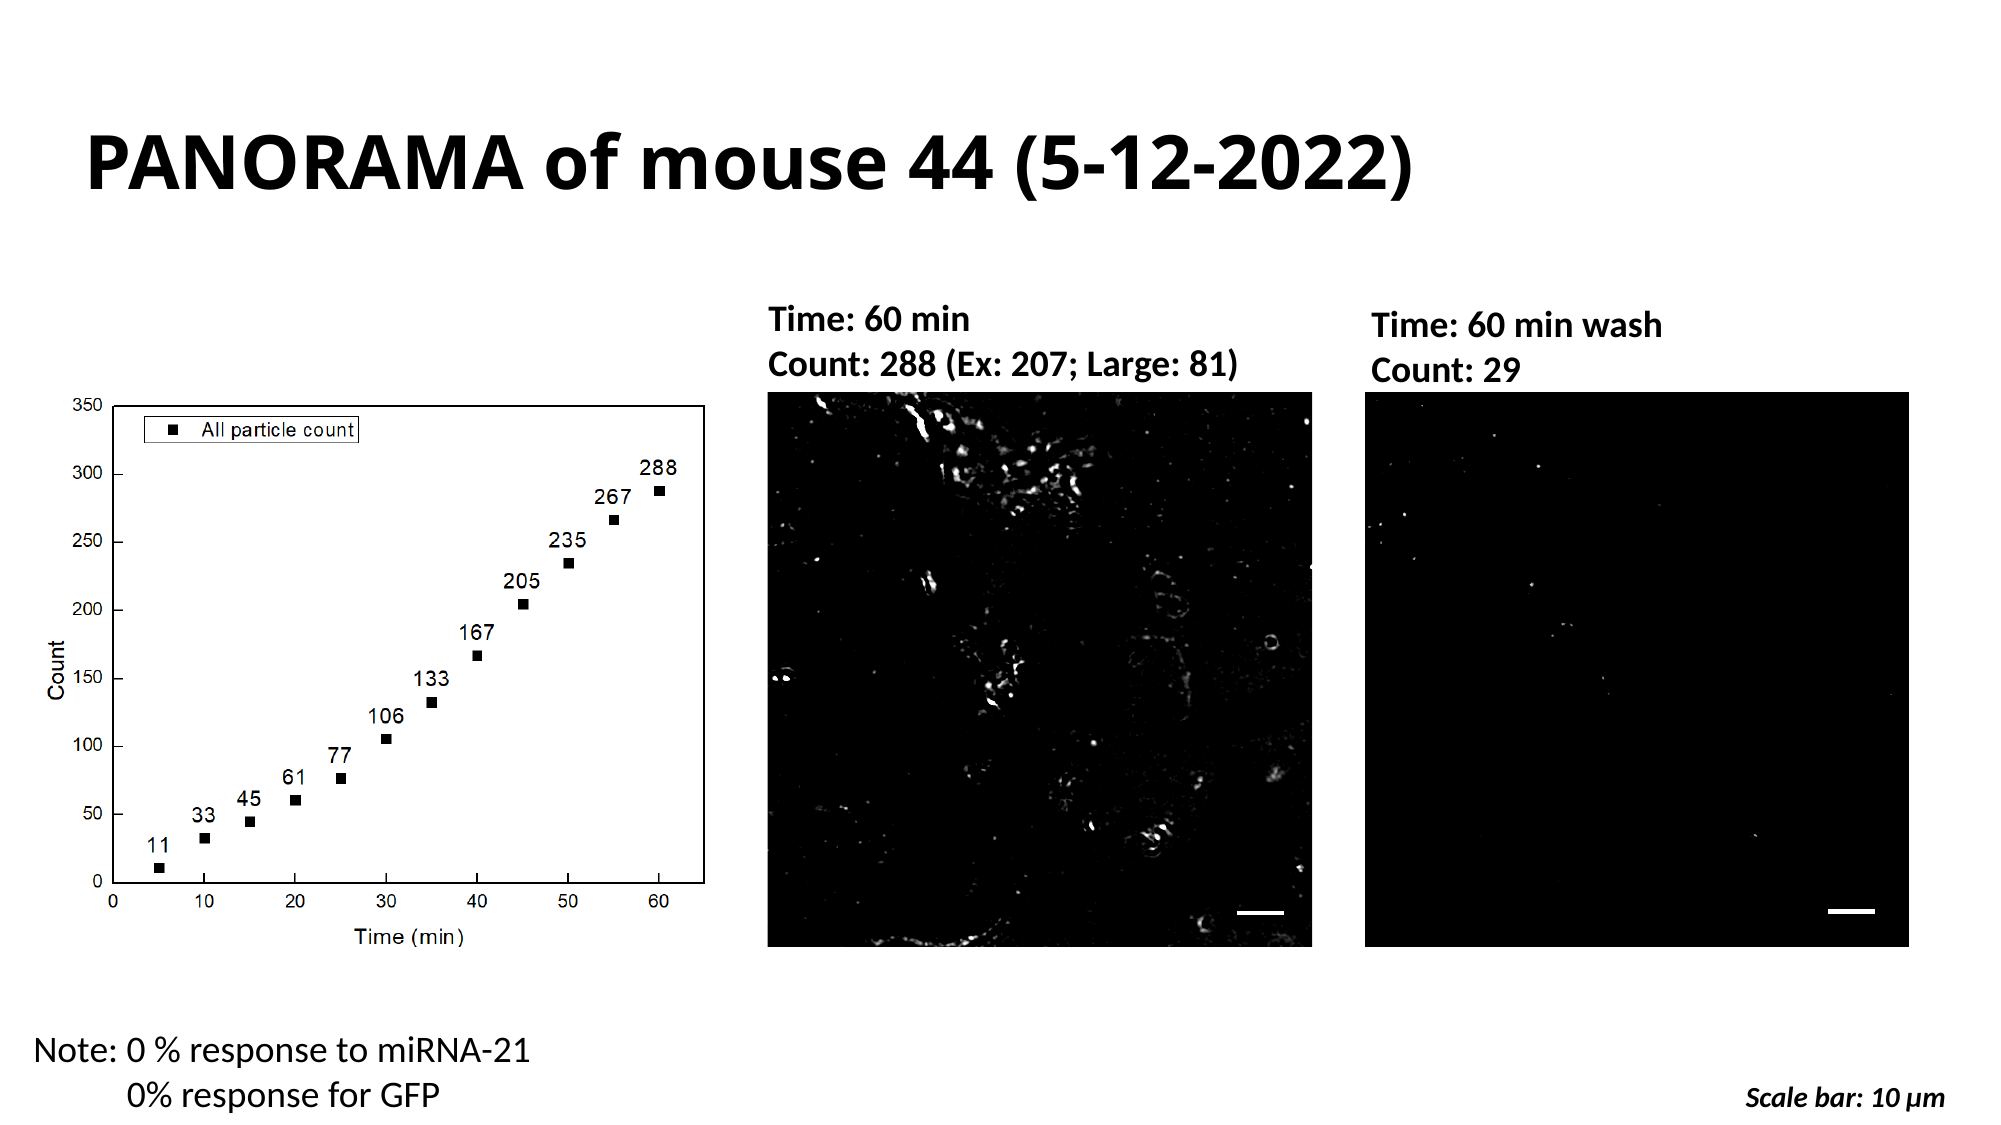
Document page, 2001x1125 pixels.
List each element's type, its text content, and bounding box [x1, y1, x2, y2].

text_box Time: 60 min Count: 288 (Ex: 207; Large: 81) [753, 286, 1326, 391]
picture [767, 392, 1313, 947]
text_box Time: 60 min wash Count: 29 [1356, 292, 1858, 533]
picture [45, 392, 728, 947]
text_box Scale bar: 10 µm [1731, 1070, 2000, 1121]
text_box Note: 0 % response to miRNA-21 0% response for GFP [18, 972, 584, 1125]
picture [1365, 392, 1909, 947]
text_box PANORAMA of mouse 44 (5-12-2022) [70, 82, 2000, 249]
